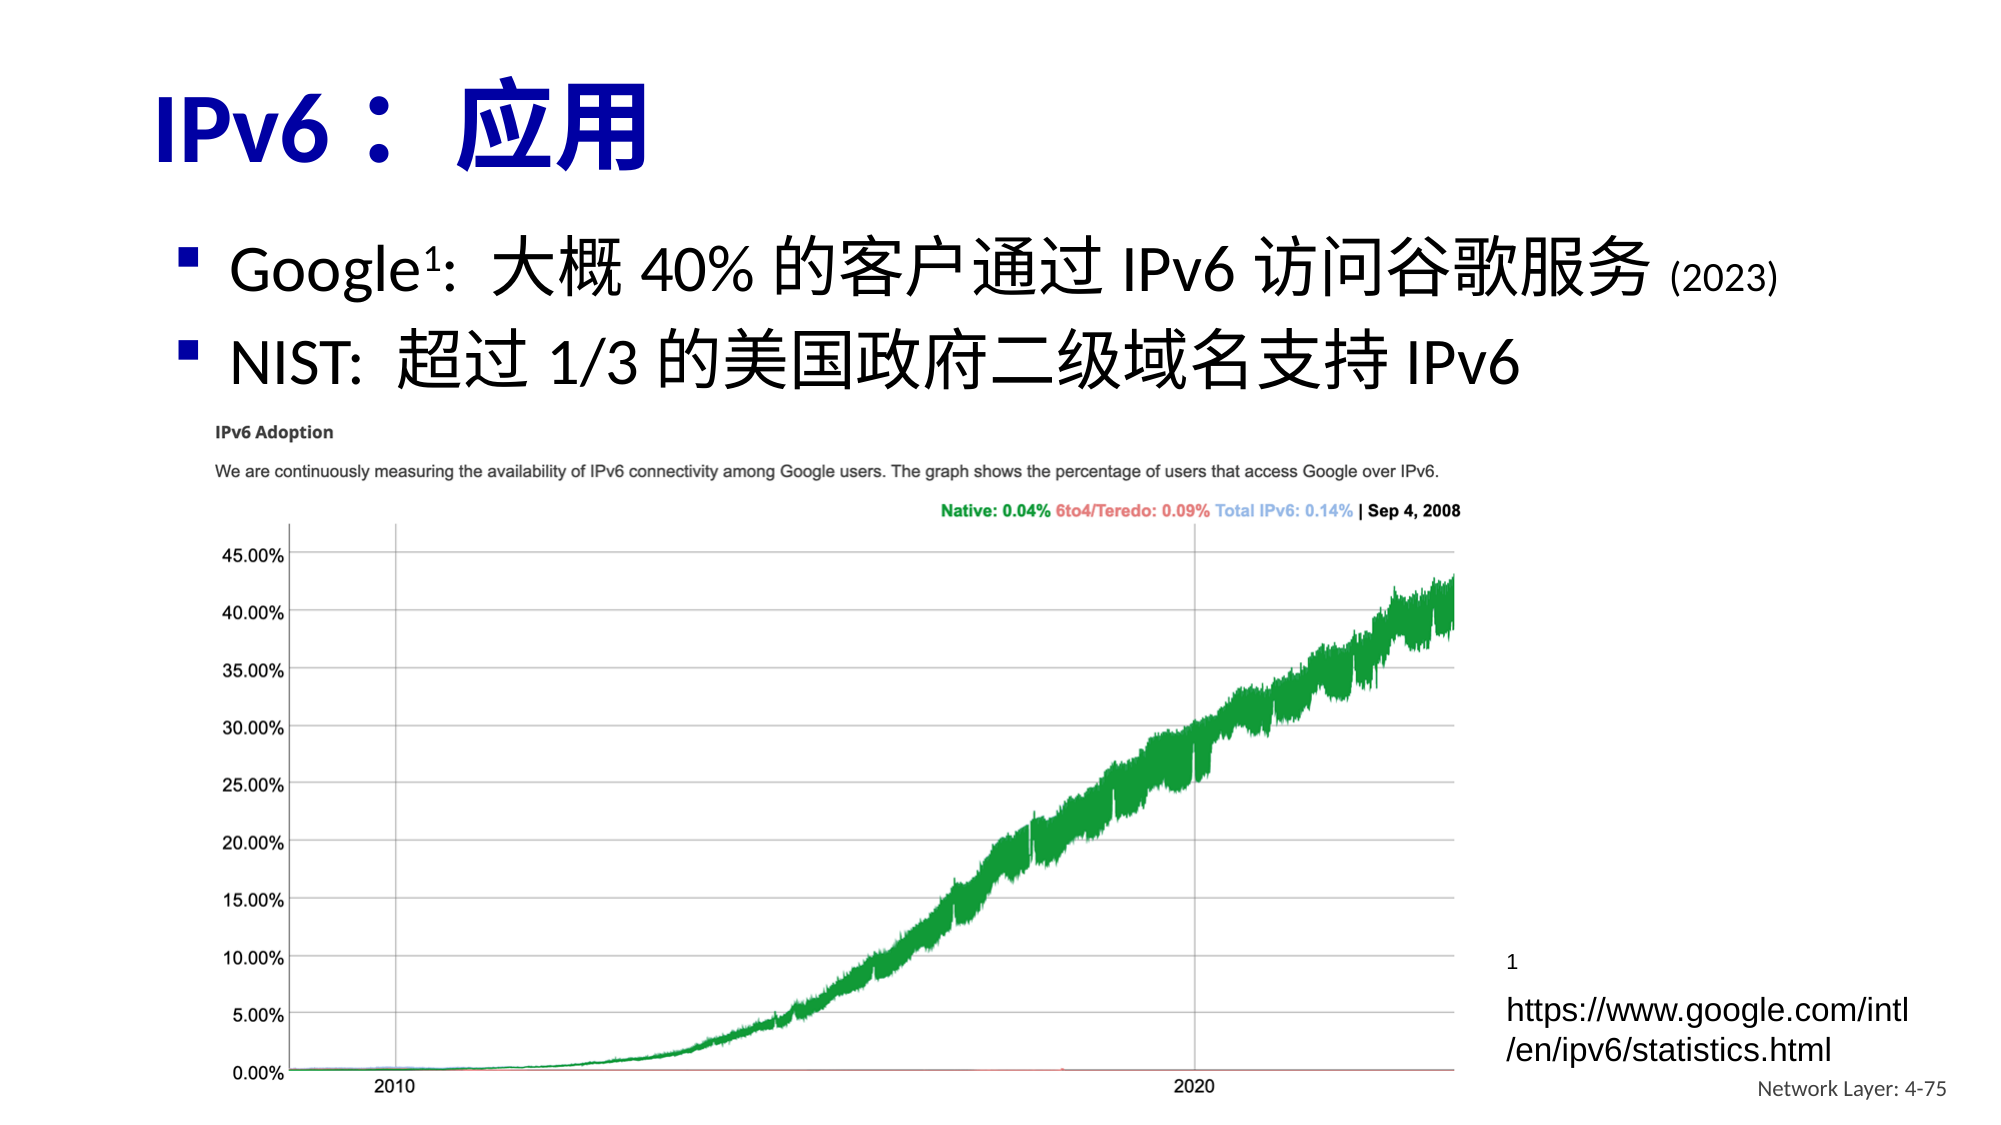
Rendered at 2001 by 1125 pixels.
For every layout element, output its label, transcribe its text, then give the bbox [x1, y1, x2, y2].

slide_number Network Layer: 4-75 [1512, 1056, 1963, 1117]
list Google1: 大概40%的客户通过IPv6访问谷歌服务(2023) NIST: 超过1/3的美国政府二级域名支持IPv6 [137, 226, 1863, 415]
title IPv6：应用 [137, 56, 1863, 204]
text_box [200, 414, 1925, 1103]
